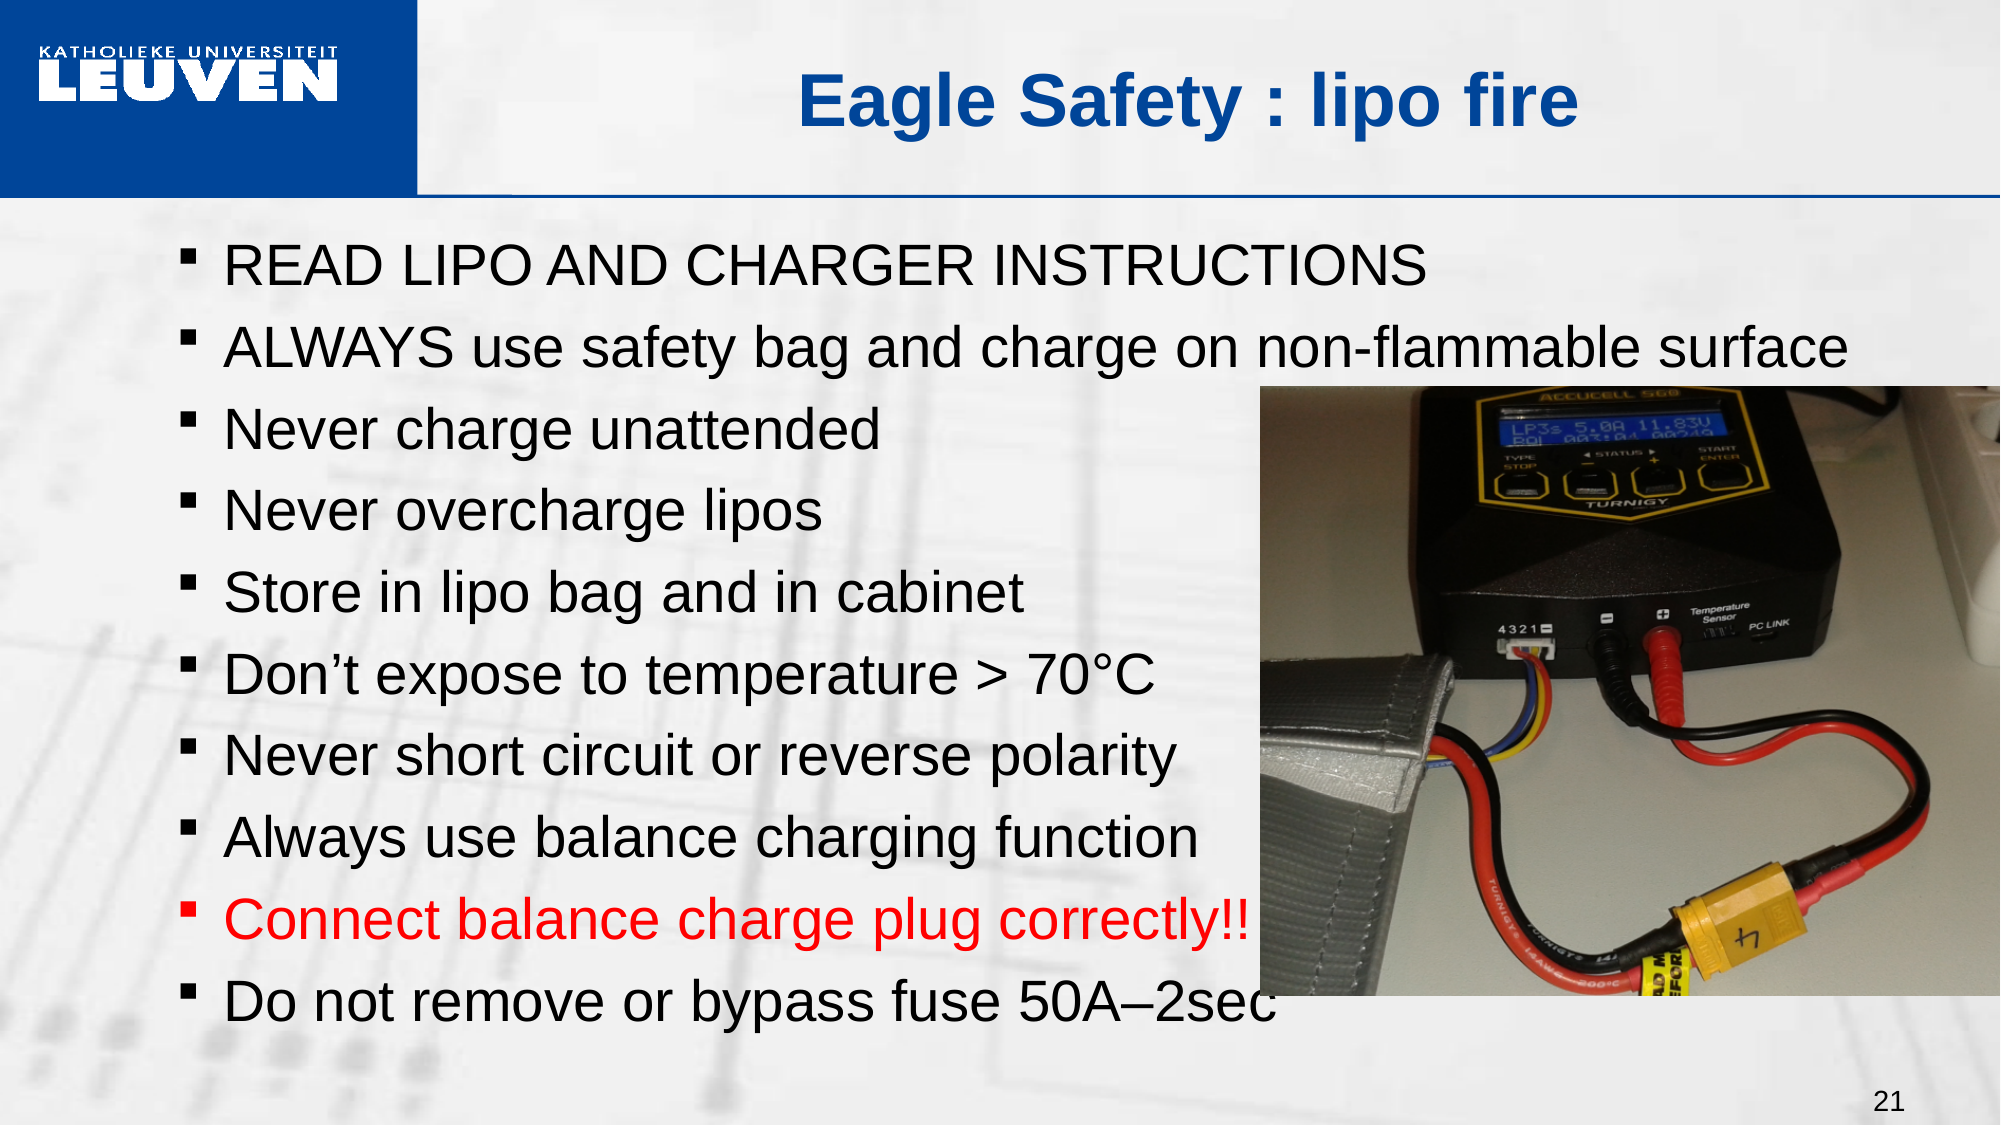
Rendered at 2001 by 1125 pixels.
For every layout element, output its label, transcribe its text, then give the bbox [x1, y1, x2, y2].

title Eagle Safety : lipo fire [417, 20, 1961, 173]
list READ LIPO AND CHARGER INSTRUCTIONS ALWAYS use safety bag and charge on non-flammable surface Never charge unattended Never overcharge lipos Store in lipo bag and in cabinet Don’t expose to temperature > 70°C Never short circuit or reverse polarity Always use balance charging function Connect balance charge plug correctly!! Do not remove or bypass fuse 50A–2sec [86, 220, 1900, 1094]
picture [0, 0, 2001, 1125]
